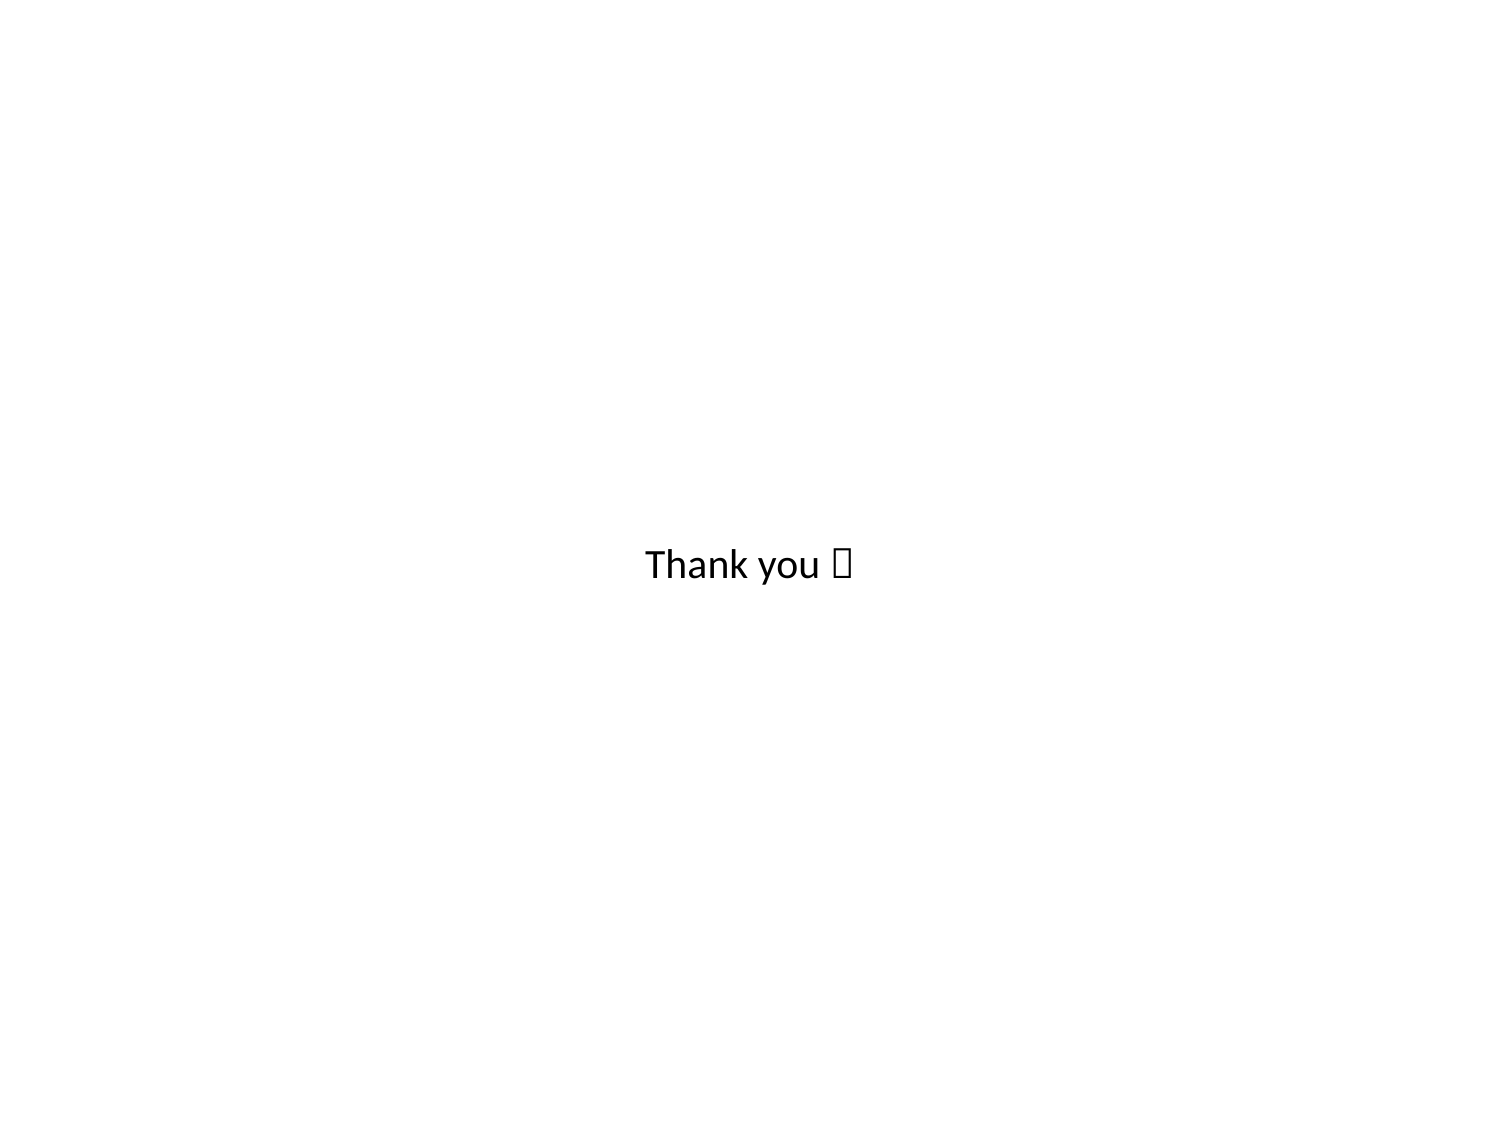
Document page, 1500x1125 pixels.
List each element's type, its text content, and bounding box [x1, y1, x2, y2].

text_box Thank you  [0, 529, 1500, 595]
